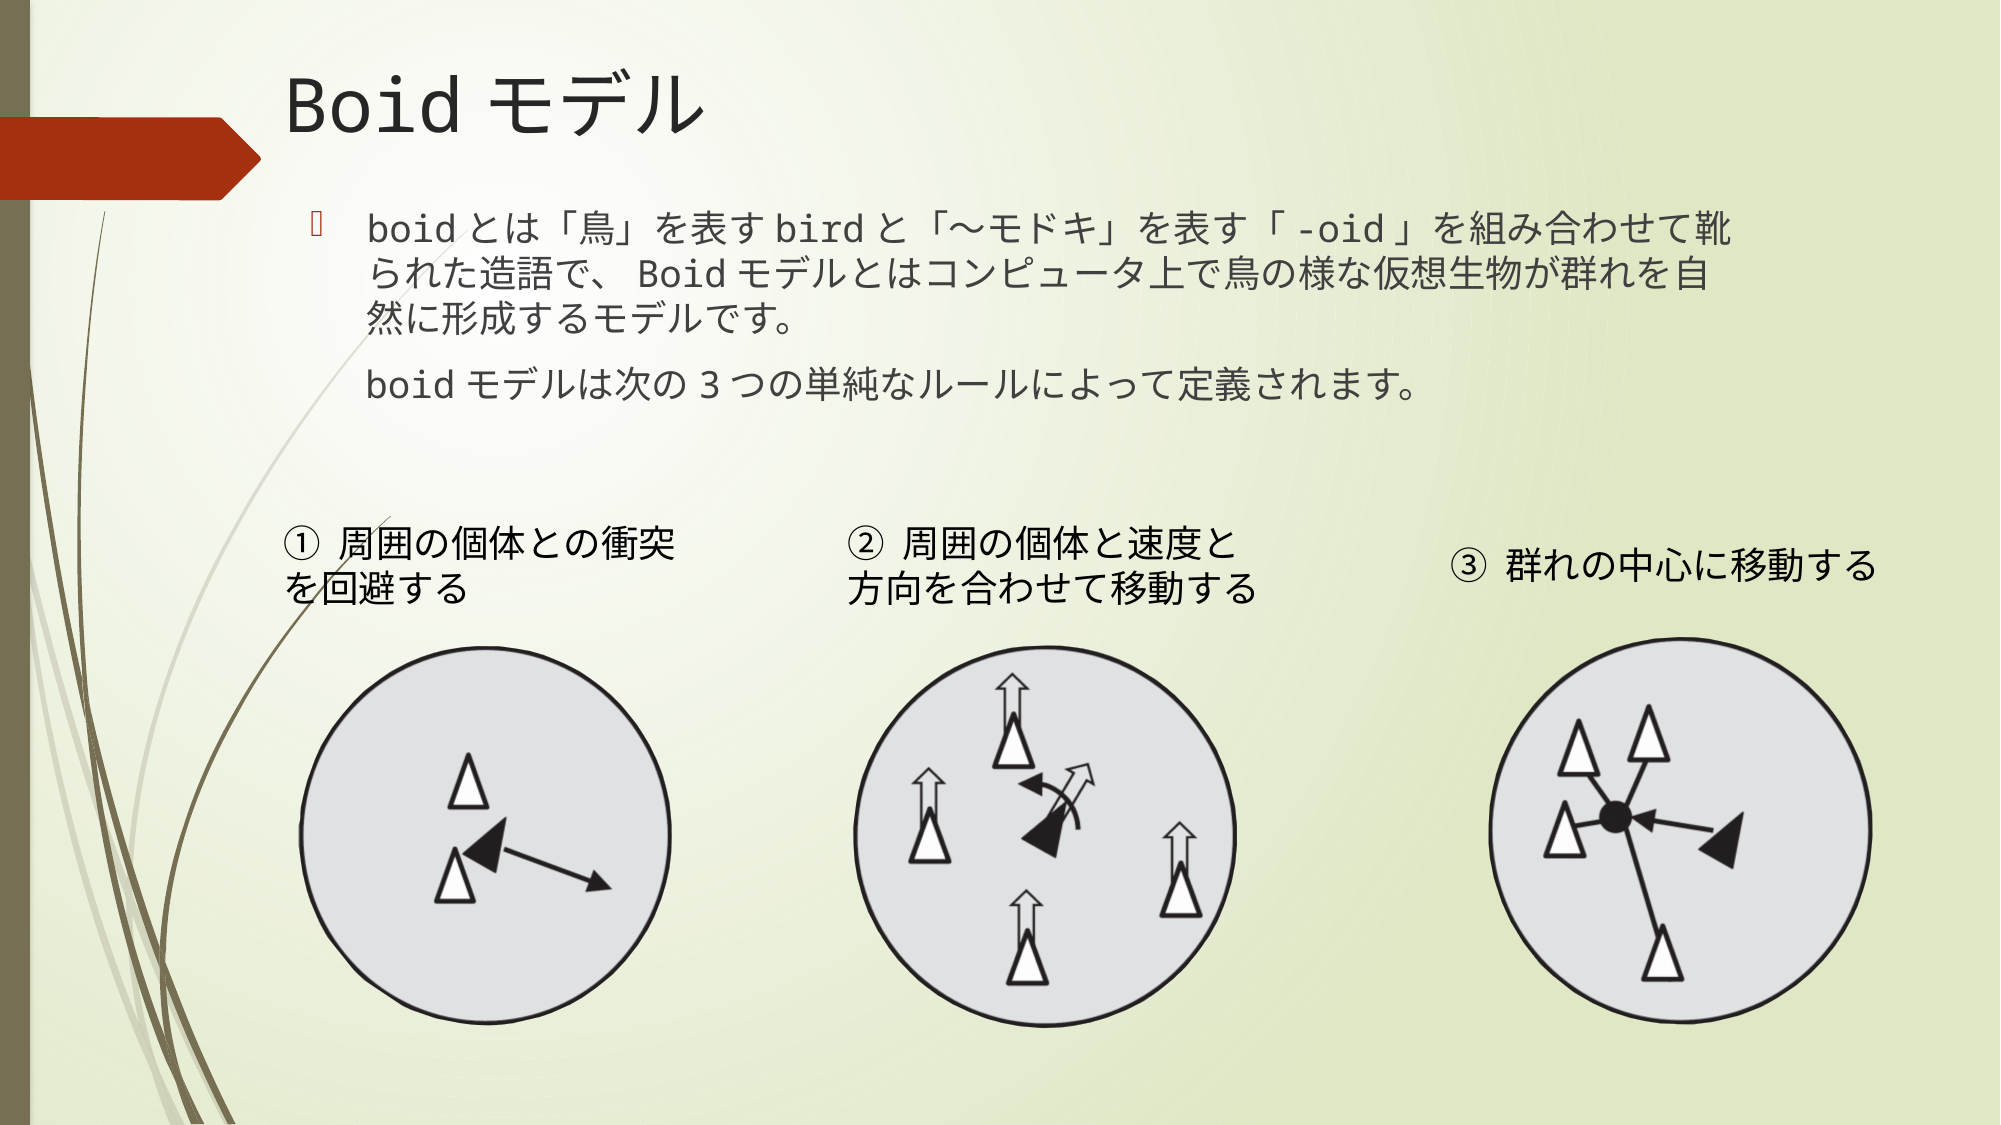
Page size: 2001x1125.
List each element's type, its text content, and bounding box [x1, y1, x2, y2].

list boidとは「鳥」を表すbirdと「～モドキ」を表す「-oid」を組み合わせて靴られた造語で、Boidモデルとはコンピュータ上で鳥の様な仮想生物が群れを自然に形成するモデルです。 boidモデルは次の3つの単純なルールによって定義されます。 [295, 197, 1758, 455]
text_box ① 周囲の個体との衝突を回避する [268, 512, 710, 617]
picture [259, 618, 722, 1081]
text_box ② 周囲の個体と速度と方向を合わせて移動する [833, 512, 1291, 618]
title Boidモデル [269, 50, 1731, 156]
picture [1474, 631, 1885, 1031]
picture [832, 631, 1253, 1052]
text_box ③ 群れの中心に移動する [1435, 535, 1928, 595]
